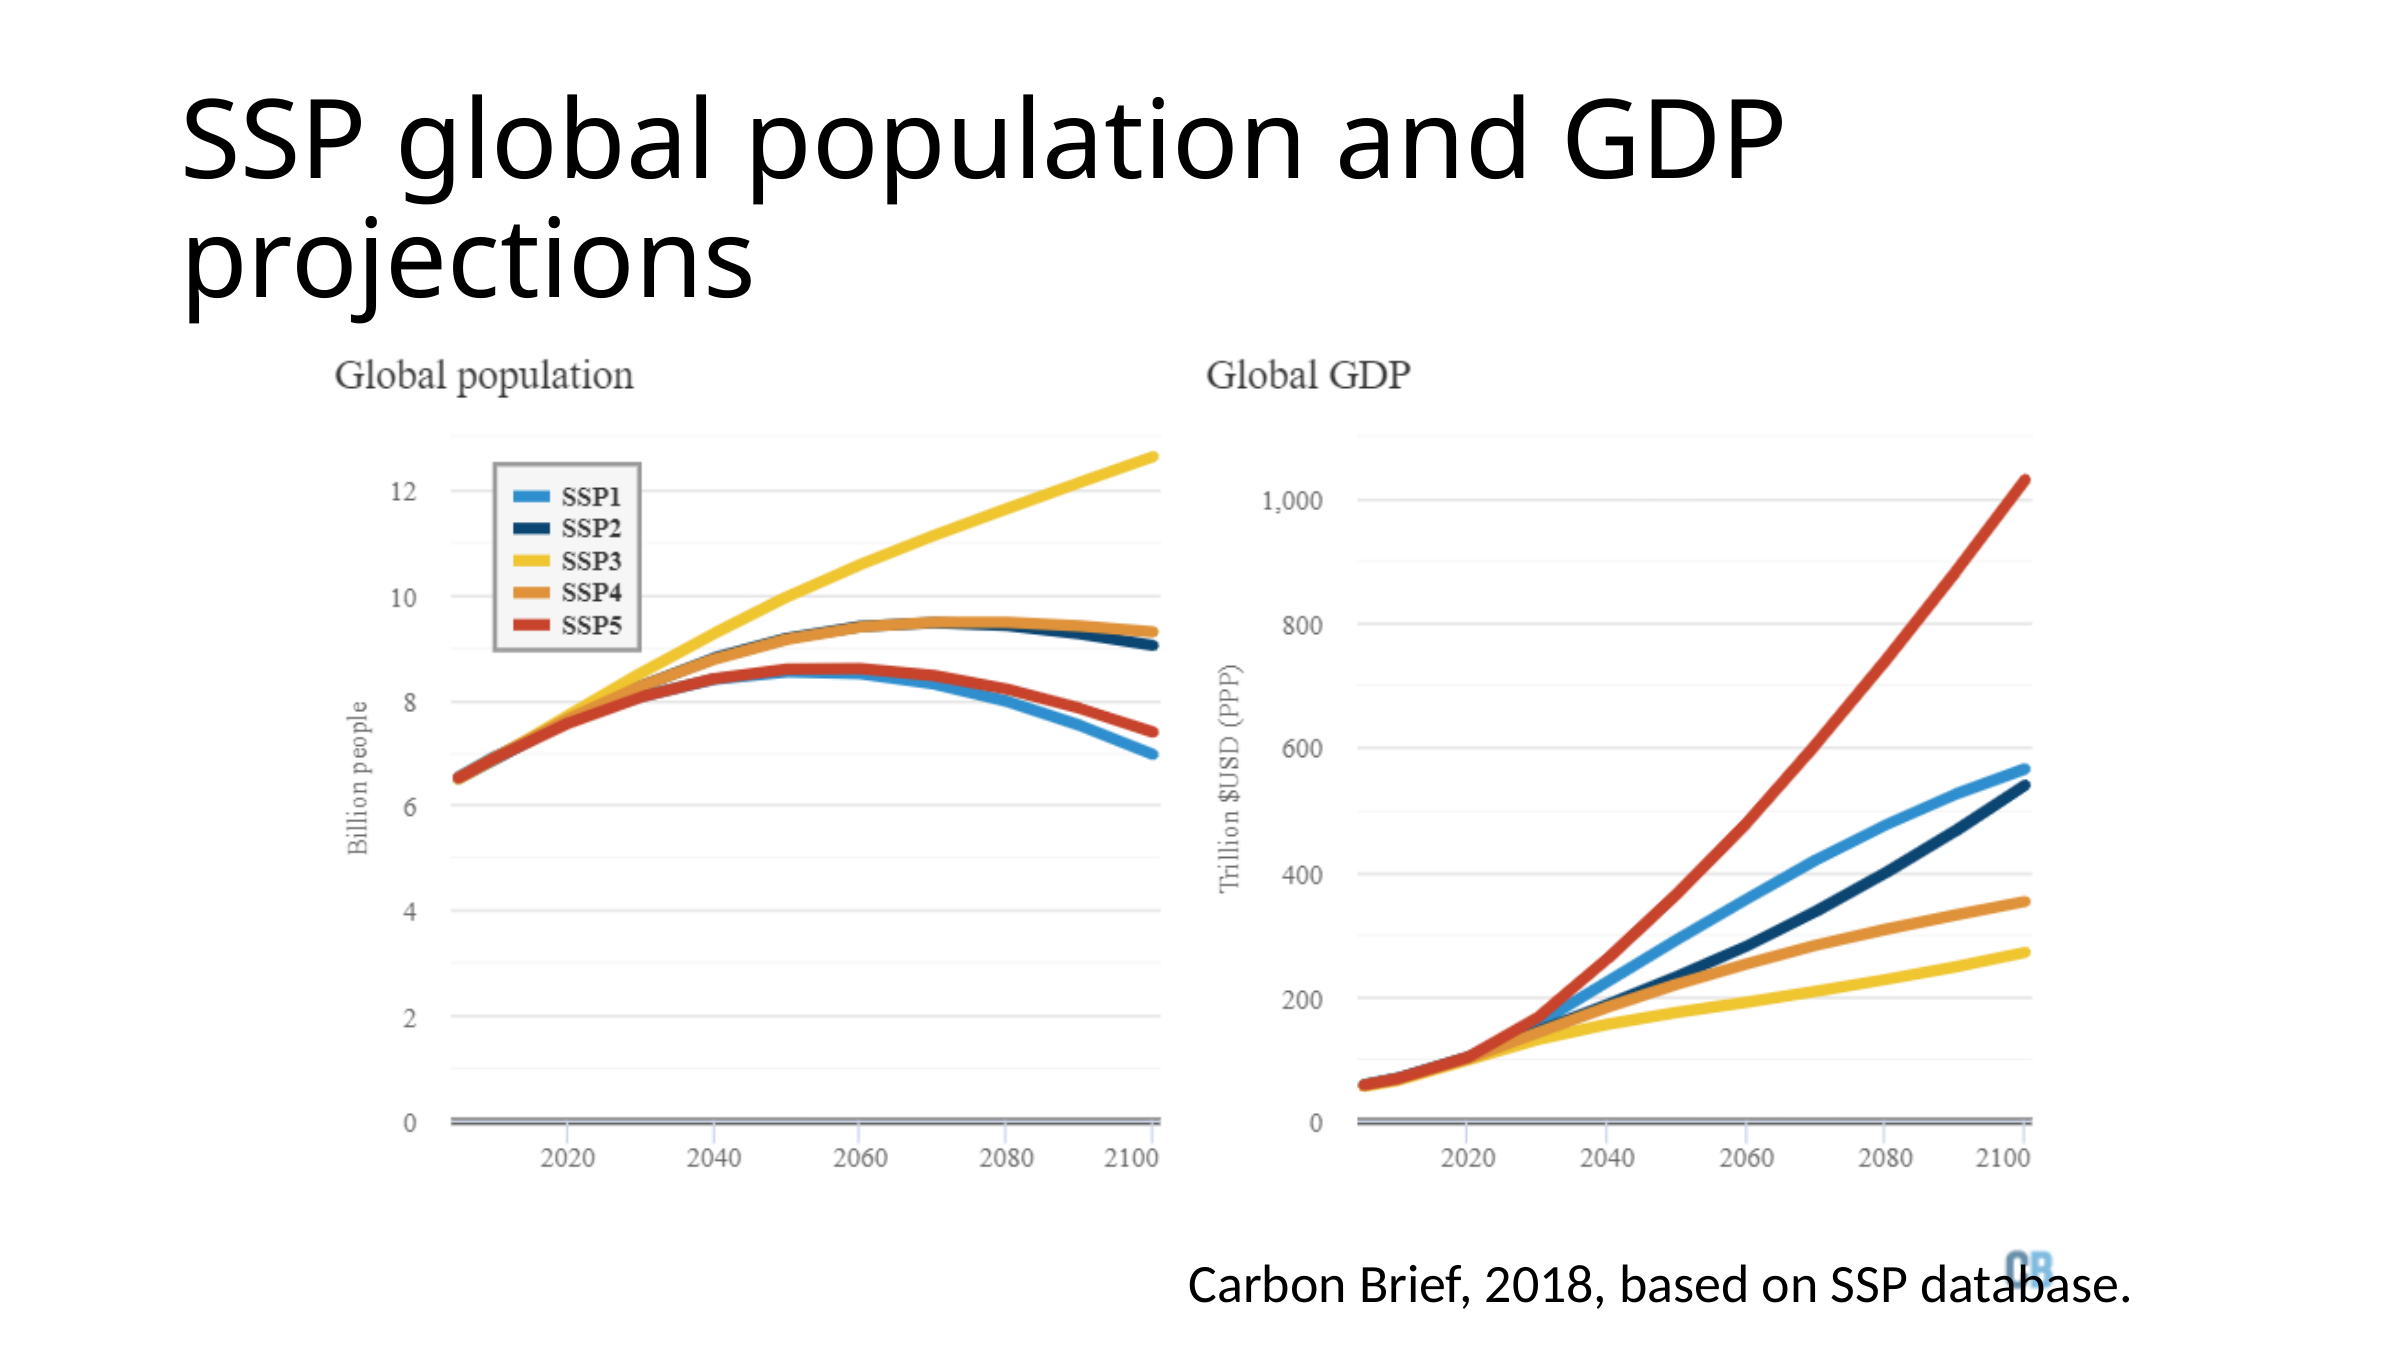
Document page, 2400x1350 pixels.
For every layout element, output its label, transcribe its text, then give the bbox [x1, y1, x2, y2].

picture [299, 332, 2101, 1315]
text_box Carbon Brief, 2018, based on SSP database. [1173, 1241, 2148, 1321]
title SSP global population and GDP projections [165, 71, 2235, 333]
